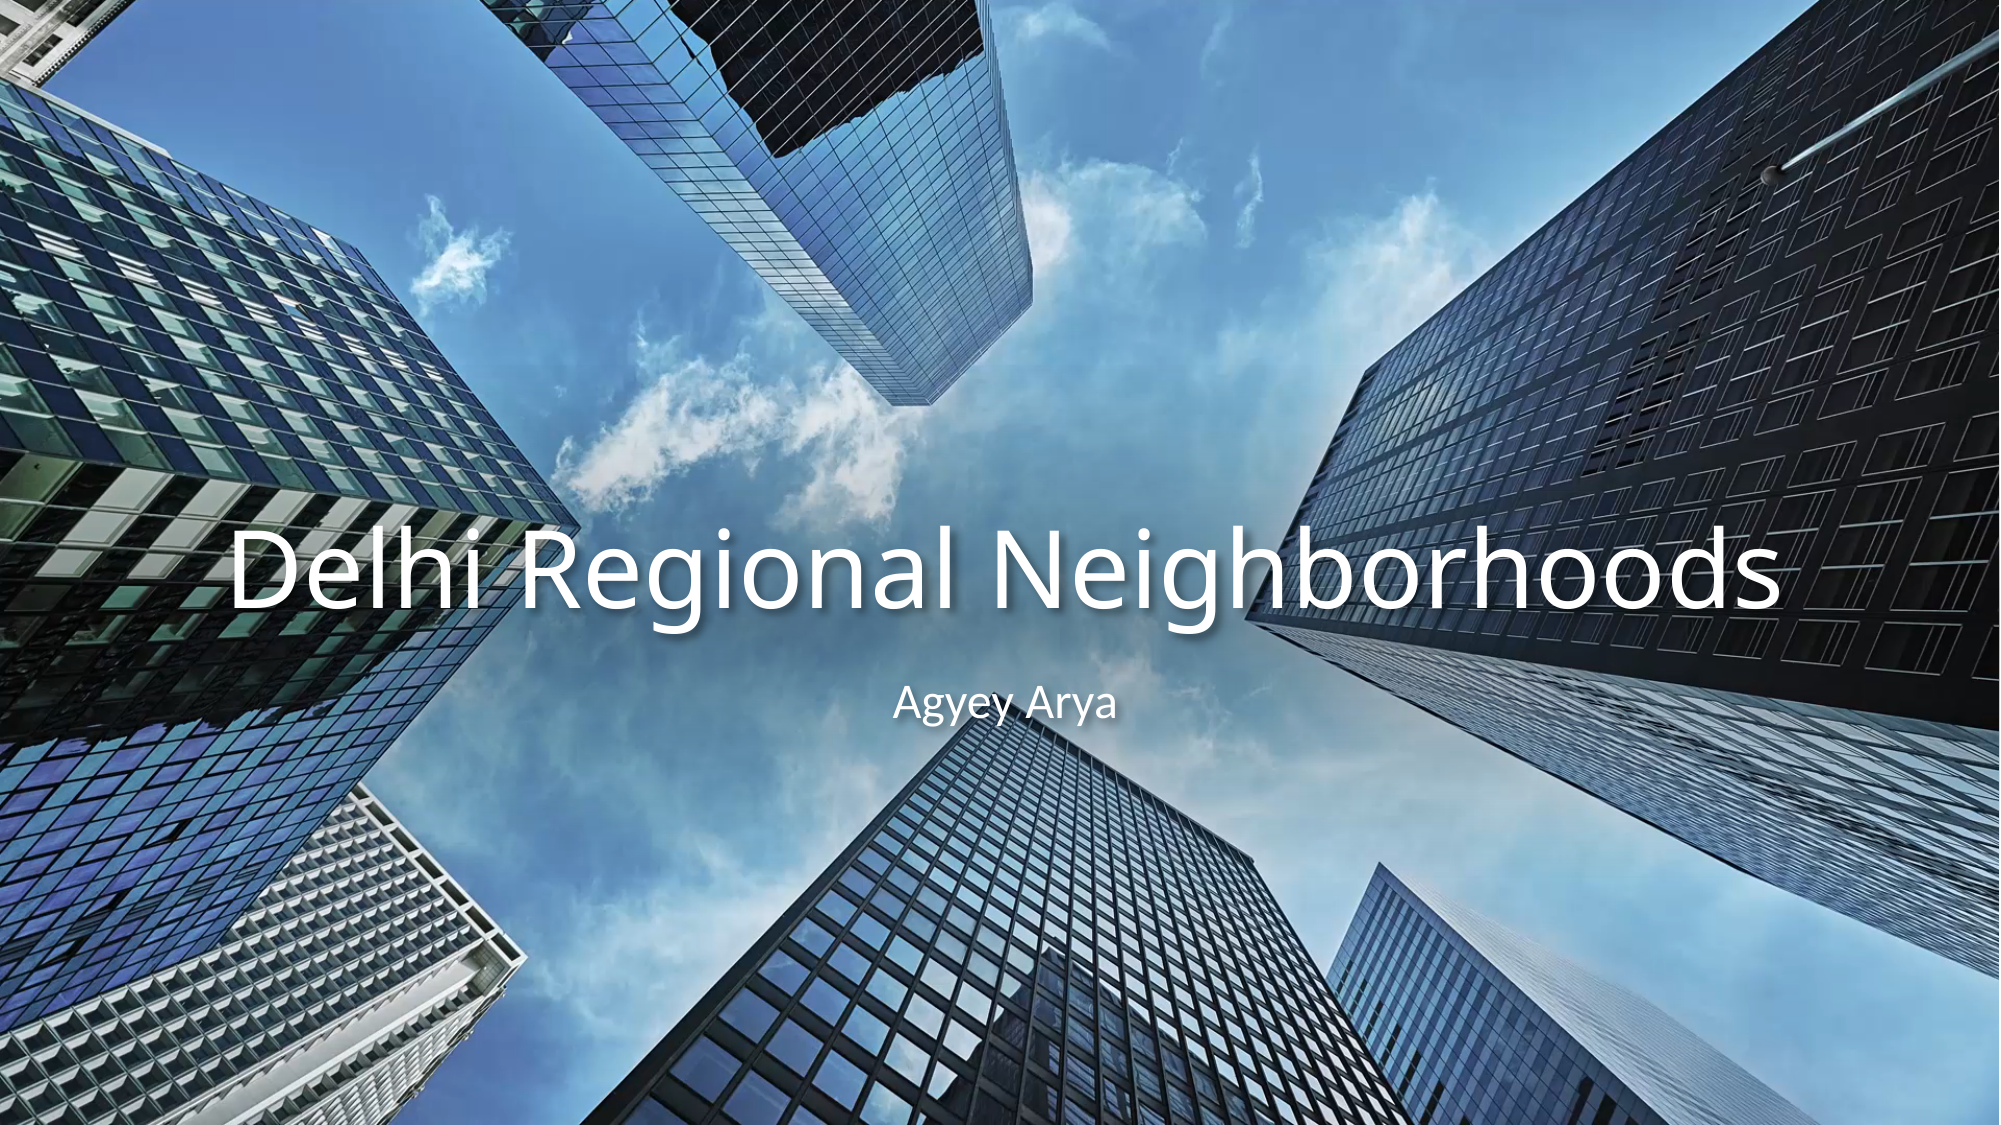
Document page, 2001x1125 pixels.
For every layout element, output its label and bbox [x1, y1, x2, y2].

text_box [0, 0, 2000, 1125]
